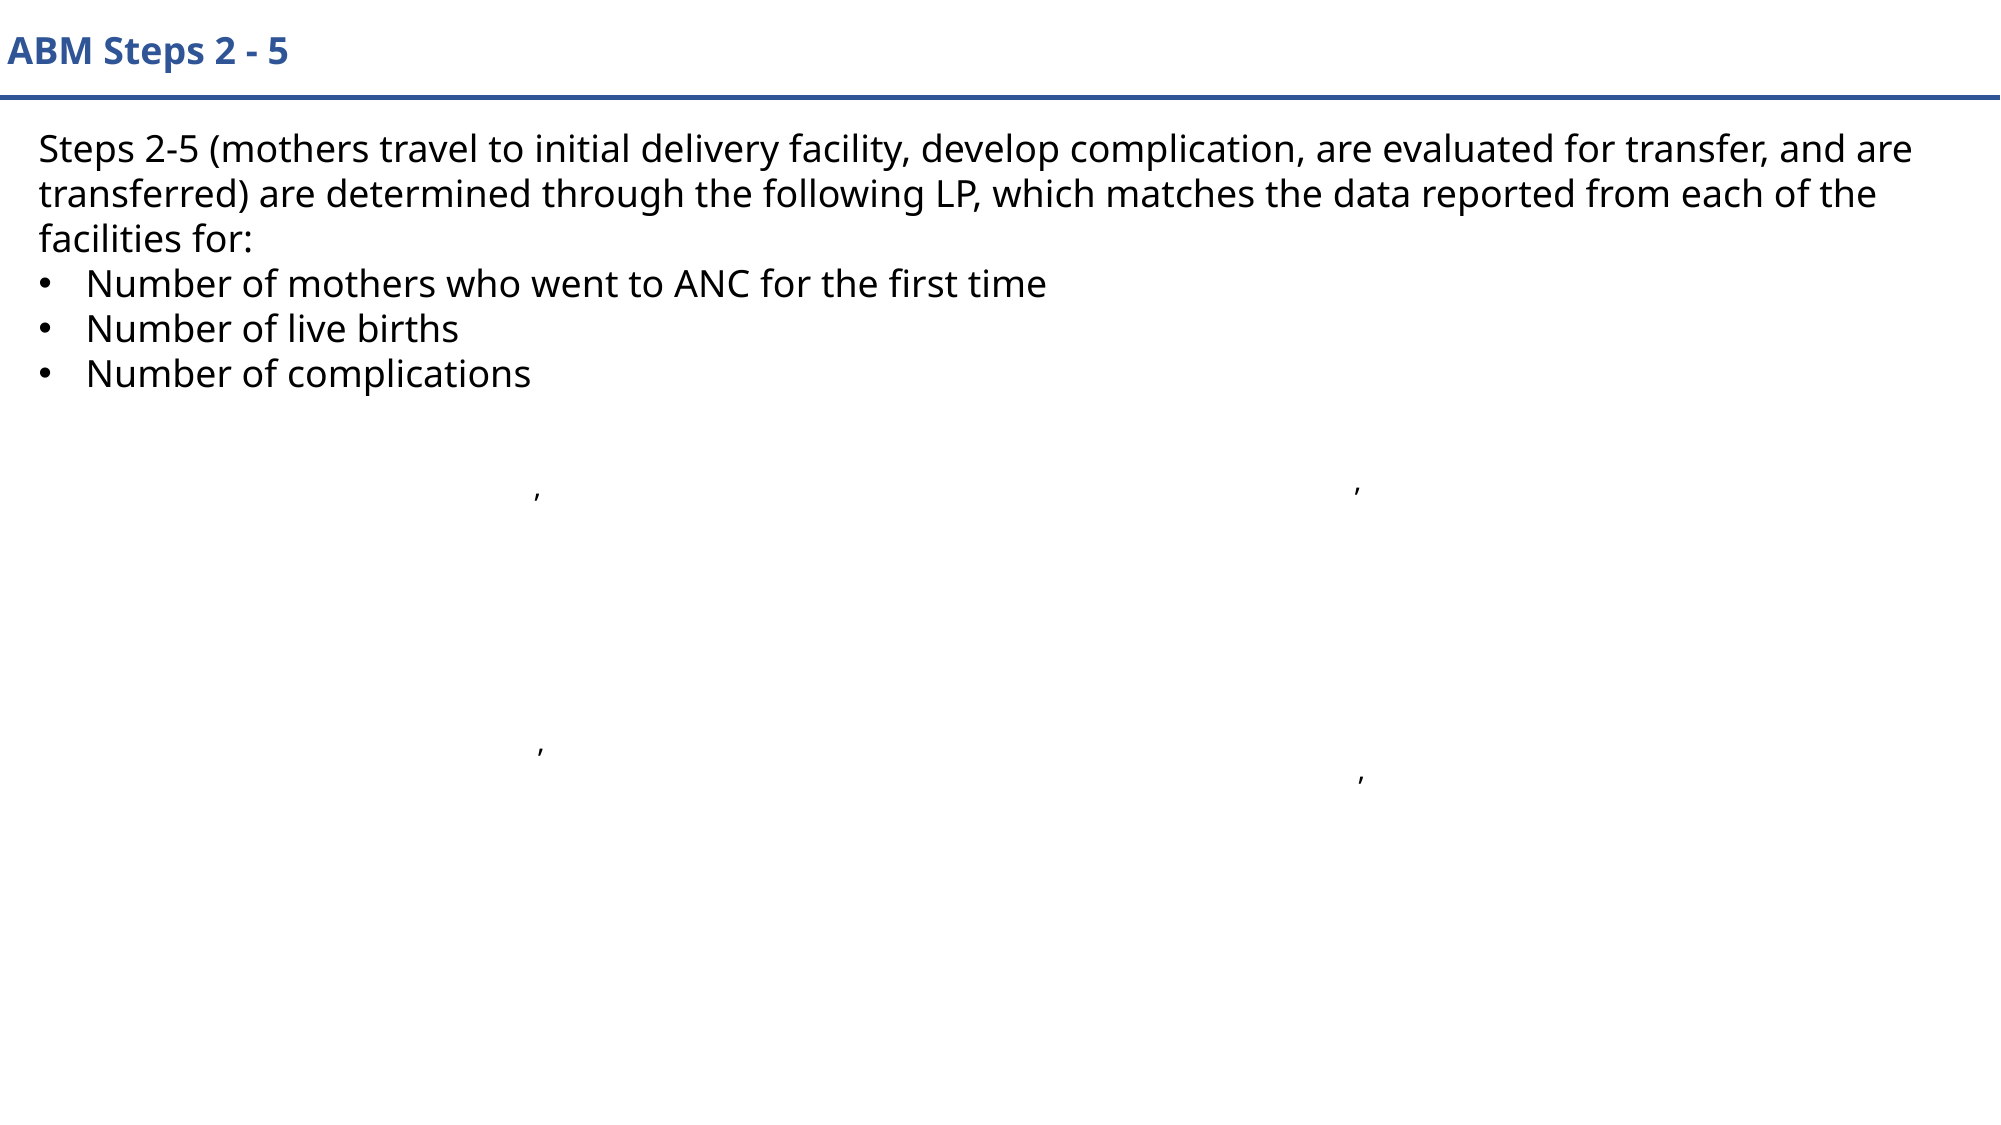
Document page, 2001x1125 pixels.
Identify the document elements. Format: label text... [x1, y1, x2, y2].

text_box ABM Steps 2 - 5 [0, 19, 305, 79]
text_box Steps 2-5 (mothers travel to initial delivery facility, develop complication, are evaluated for transfer, and are transferred) are determined through the following LP, which matches the data reported from each of the facilities for: Number of mothers who went to ANC for the first time Number of live births Number of complications [23, 118, 1942, 403]
